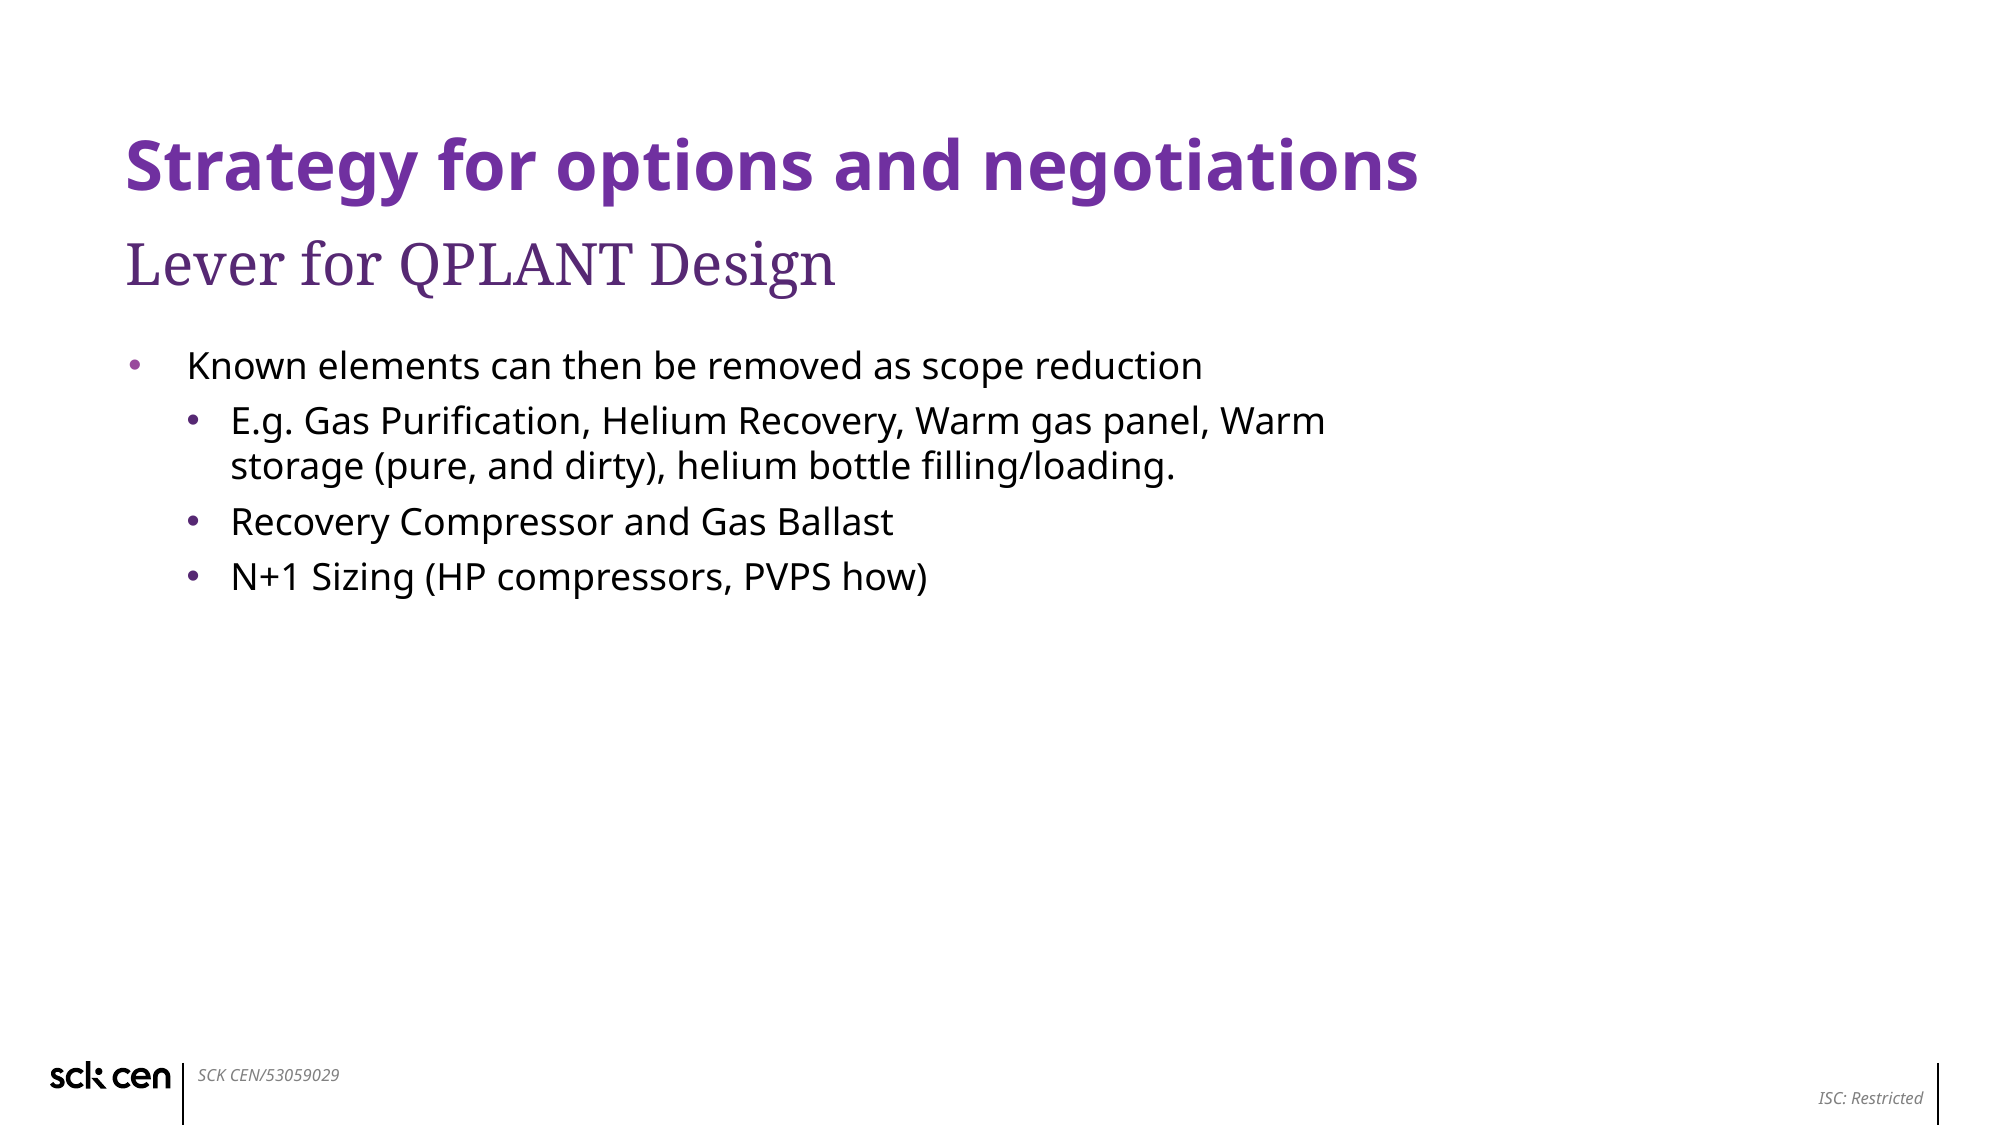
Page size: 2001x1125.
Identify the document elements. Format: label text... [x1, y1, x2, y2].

list Lever for QPLANT Design [125, 227, 1112, 311]
title Strategy for options and negotiations [125, 131, 1462, 269]
list Known elements can then be removed as scope reduction E.g. Gas Purification, Helium Recovery, Warm gas panel, Warm storage (pure, and dirty), helium bottle filling/loading. Recovery Compressor and Gas Ballast N+1 Sizing (HP compressors, PVPS how) [113, 334, 1449, 1021]
